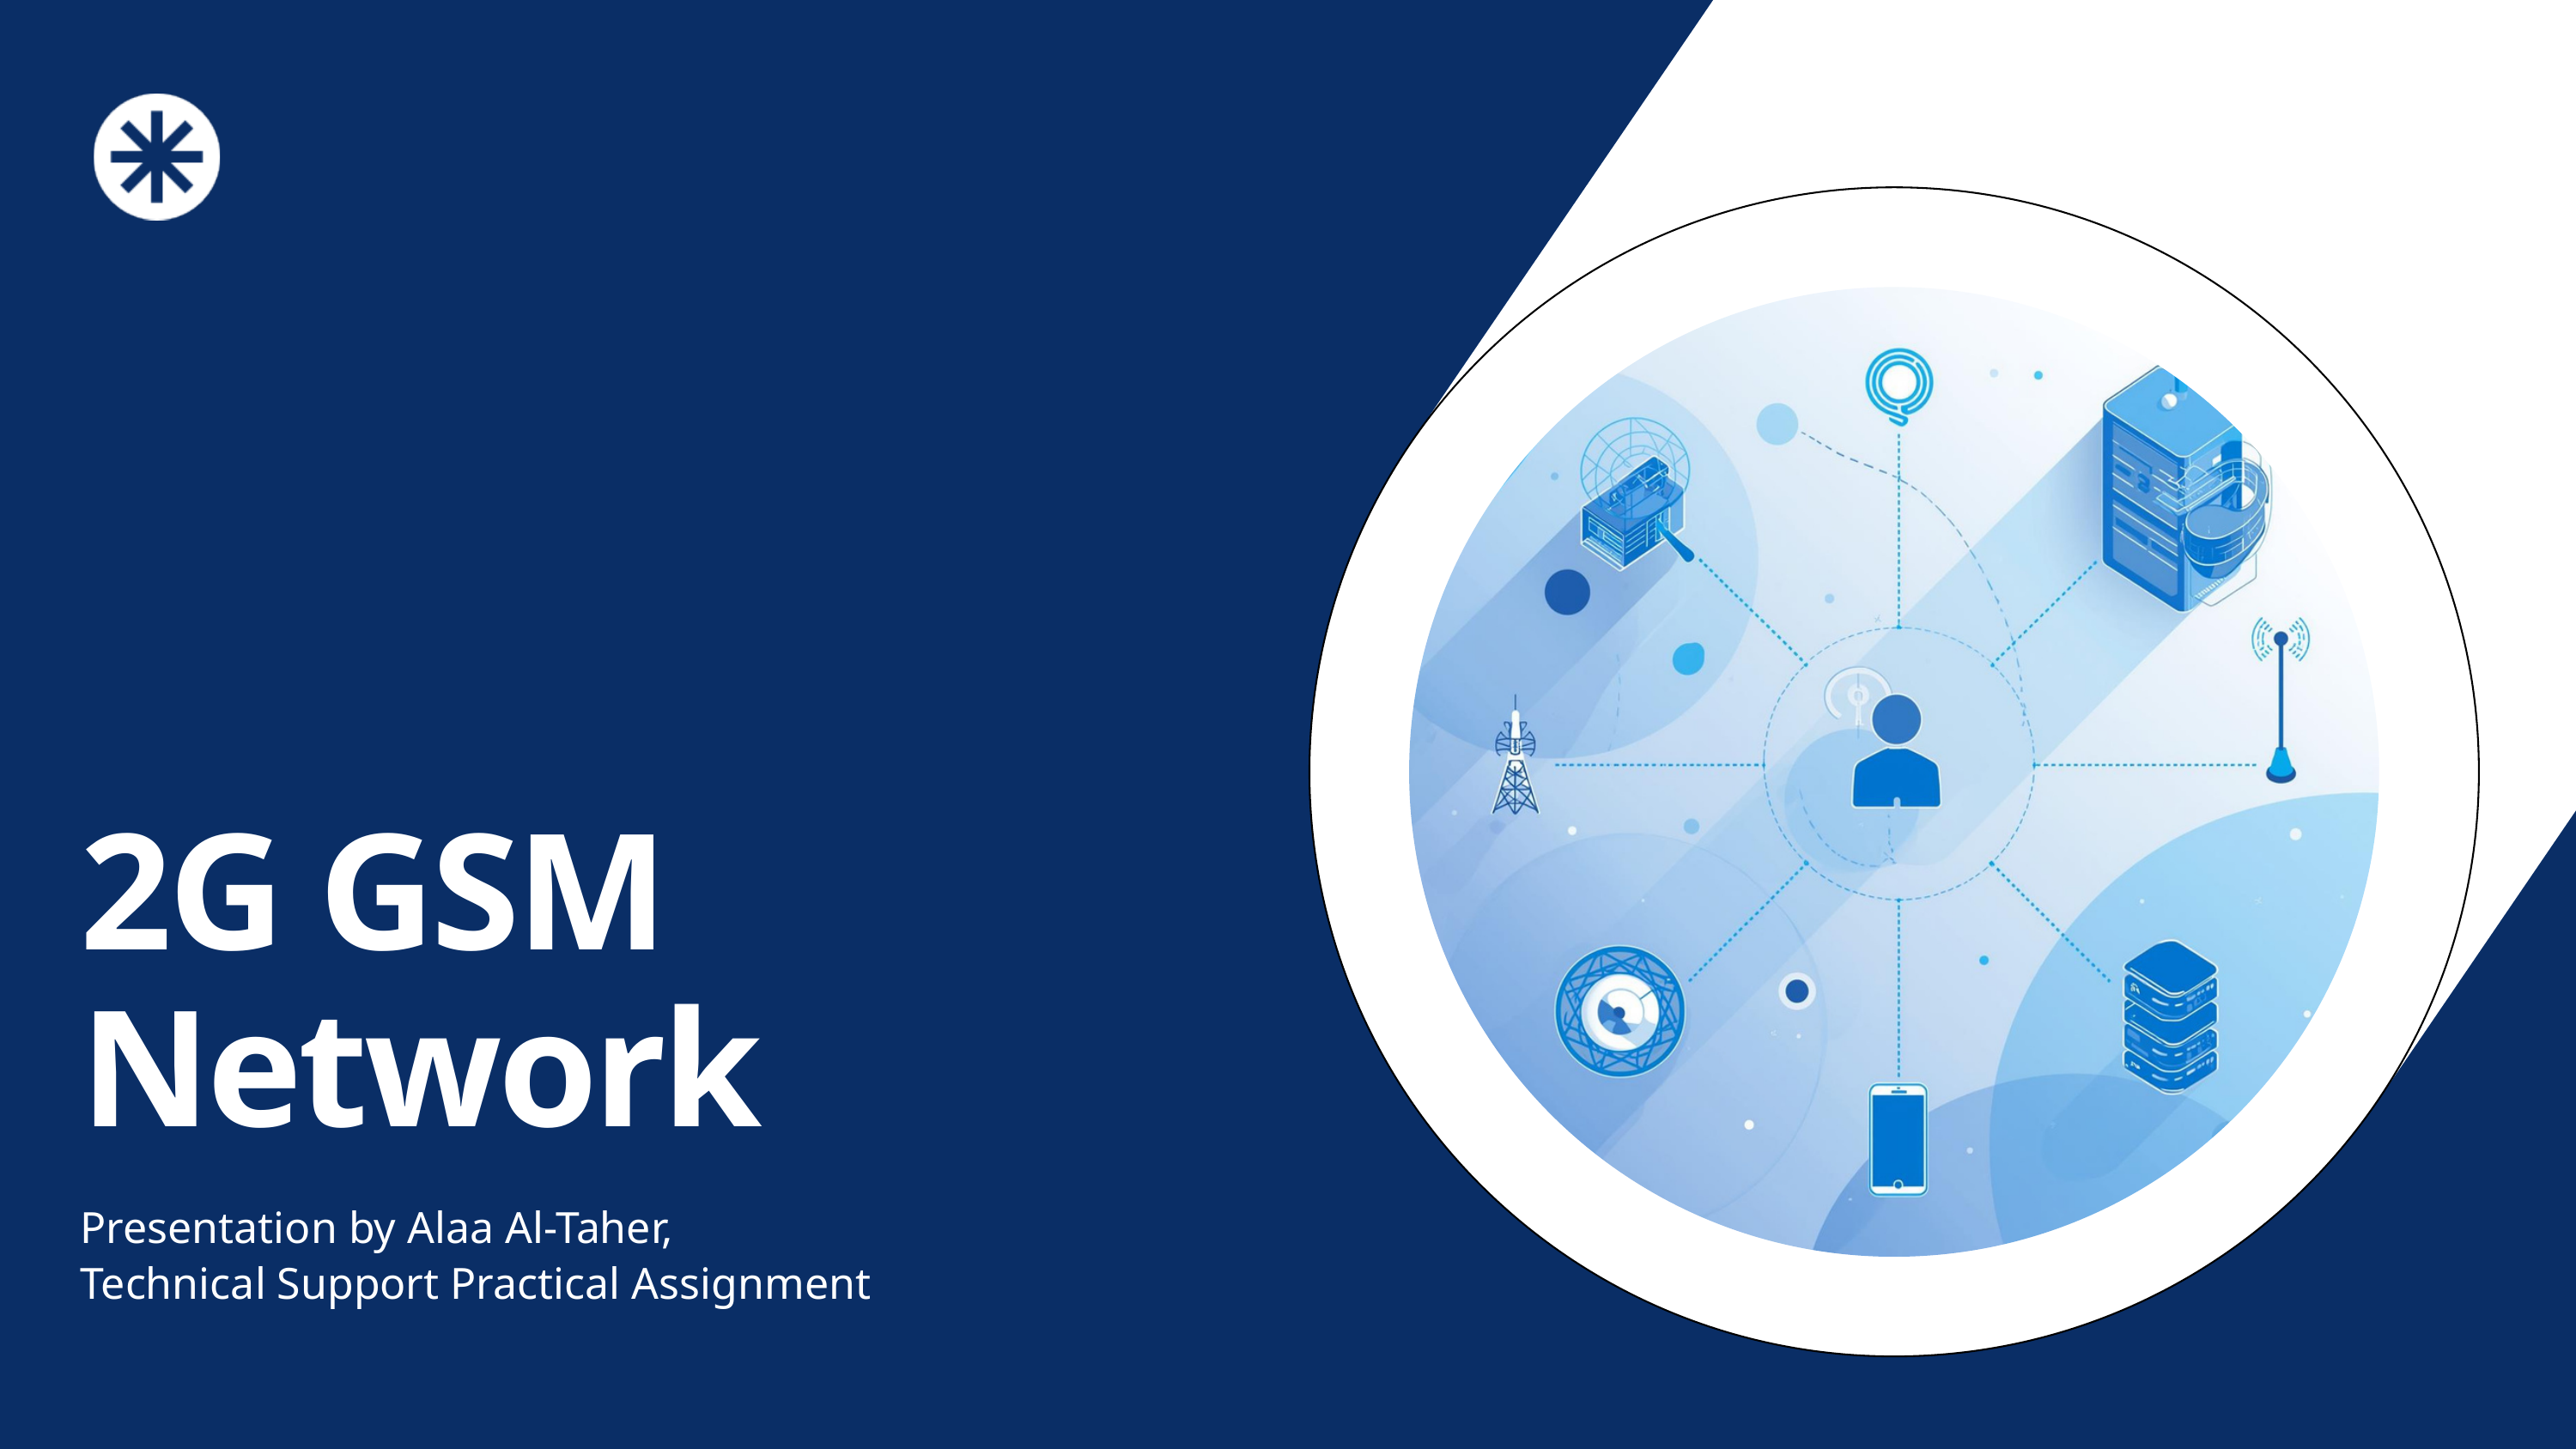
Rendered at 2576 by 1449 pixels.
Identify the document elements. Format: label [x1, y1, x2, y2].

text_box [80, 795, 1254, 1304]
text_box [1475, 0, 2576, 566]
text_box [94, 94, 221, 221]
text_box [1309, 186, 2480, 1357]
text_box [1408, 287, 2379, 1258]
